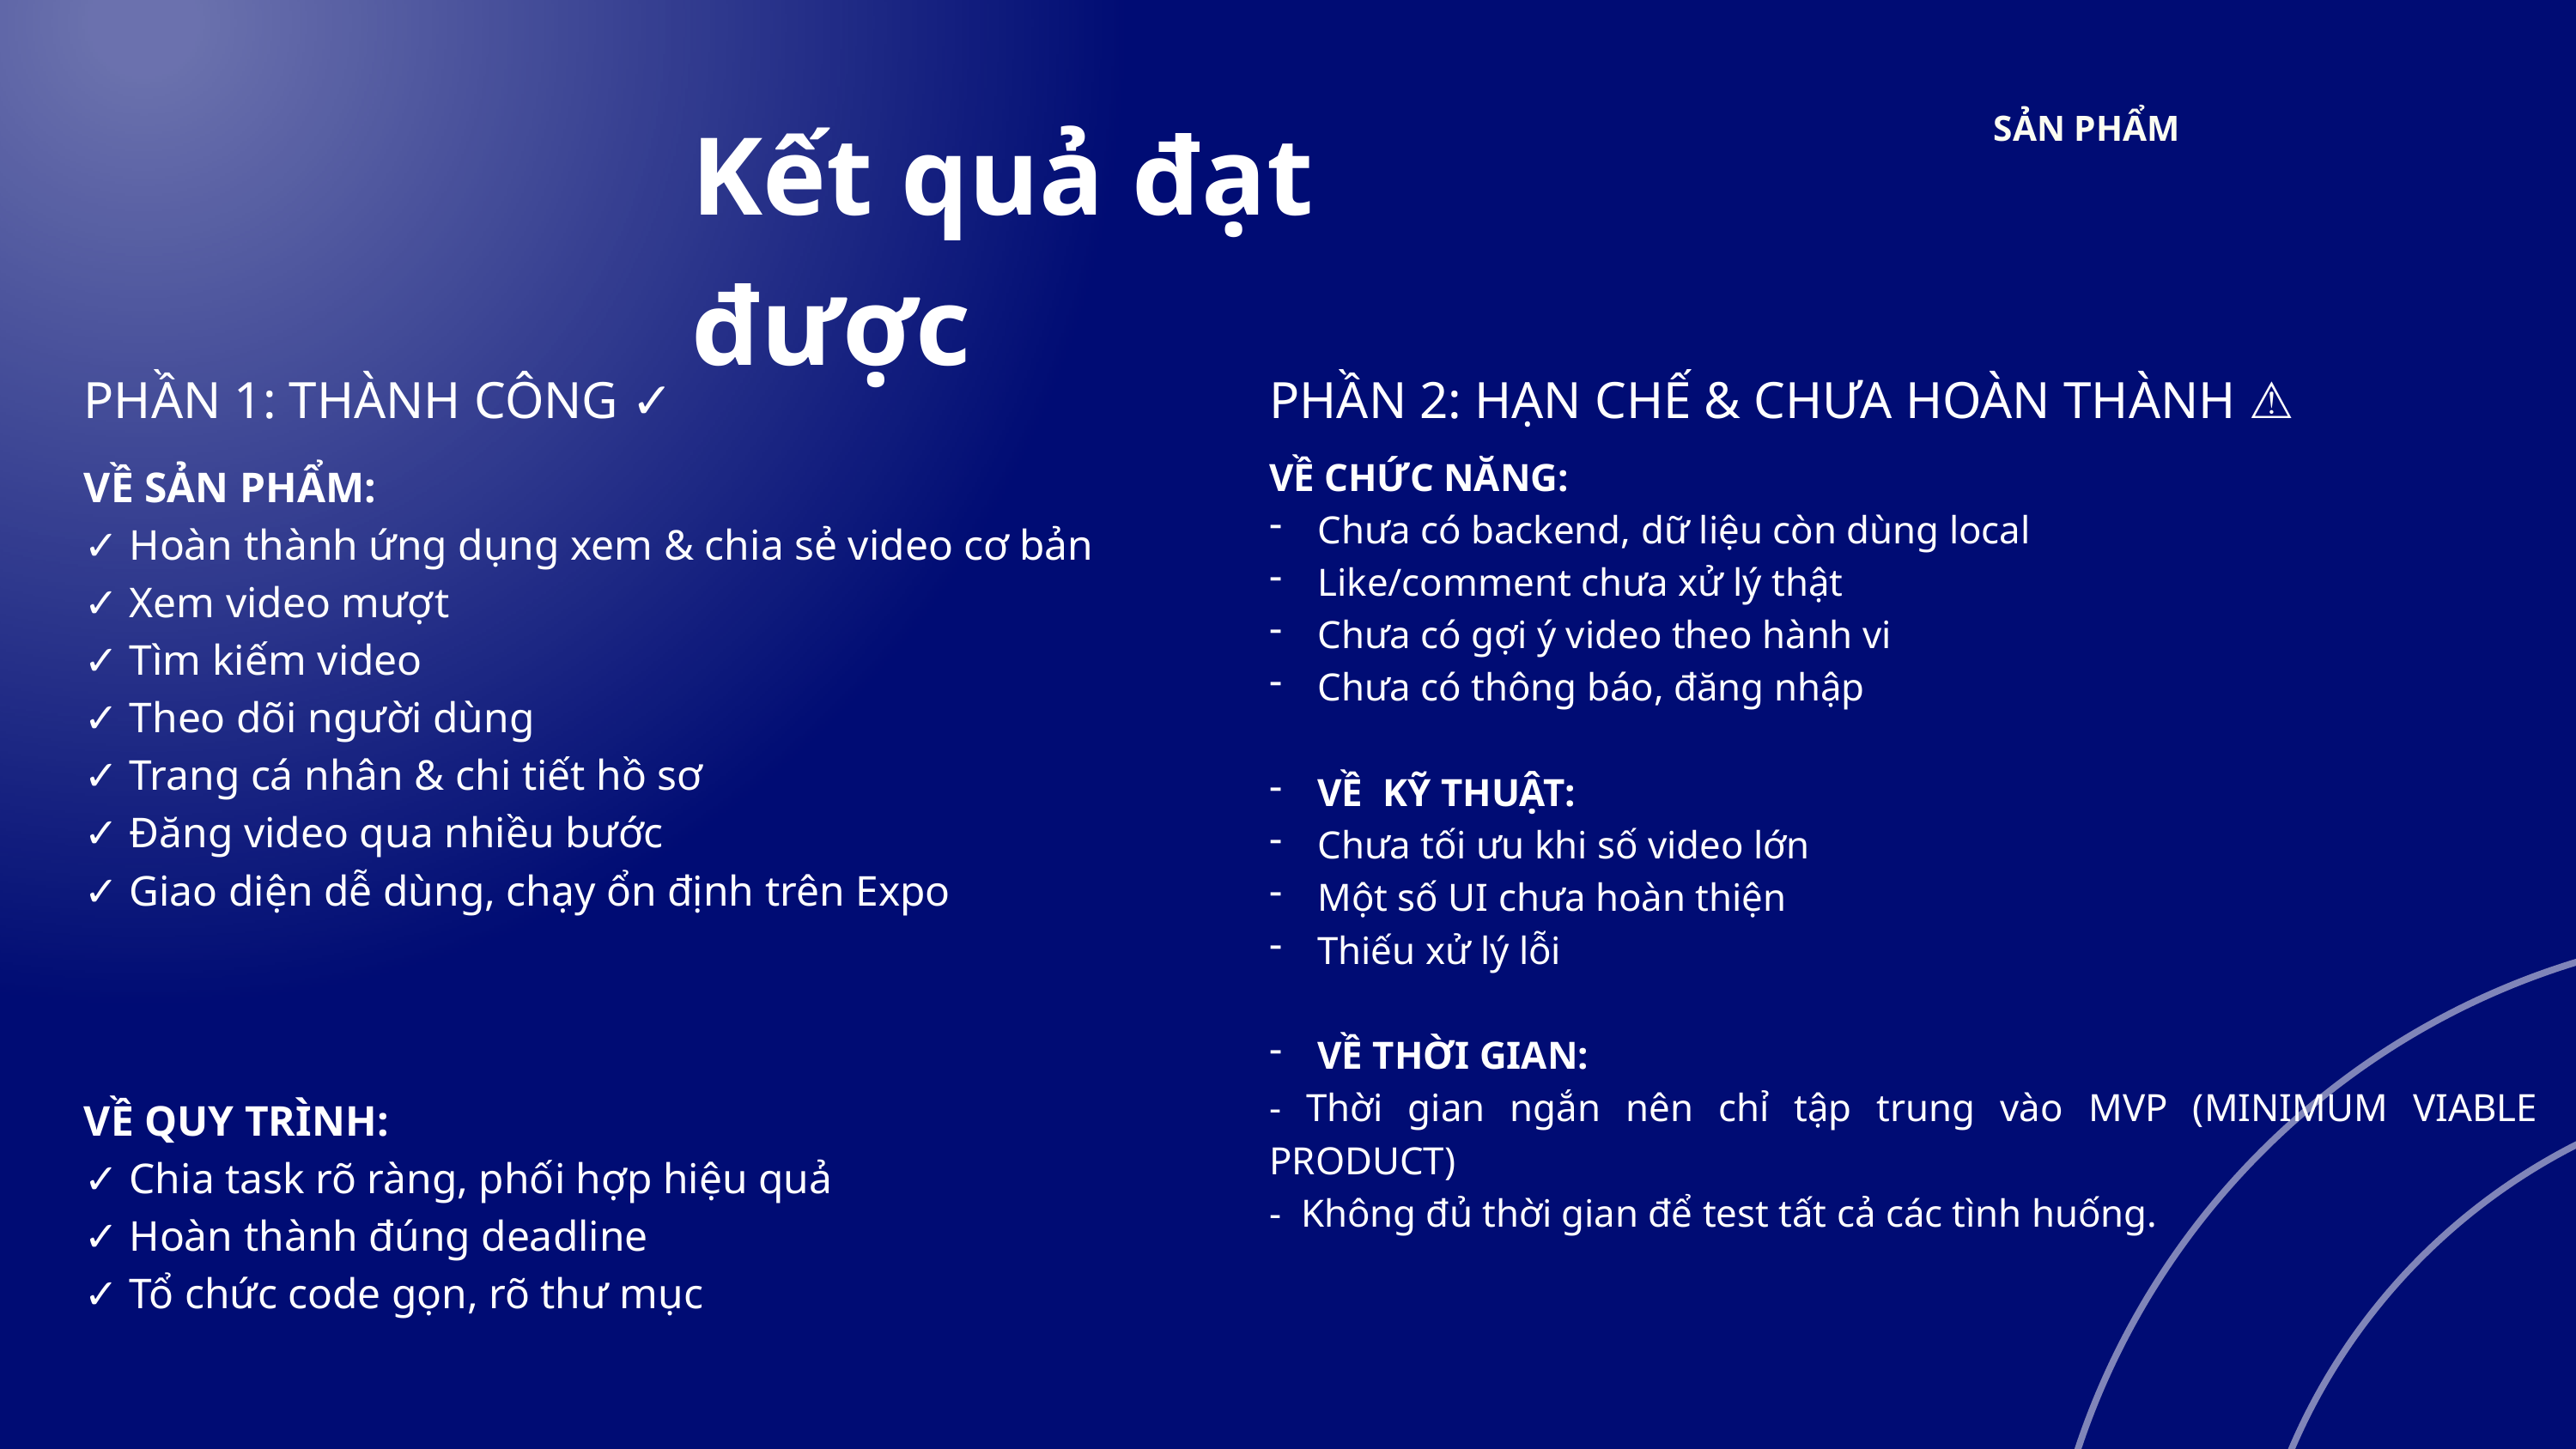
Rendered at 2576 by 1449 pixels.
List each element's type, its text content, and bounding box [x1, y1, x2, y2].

text_box [0, 0, 1230, 1109]
text_box Kết quả đạt được [691, 86, 1589, 387]
text_box VỀ CHỨC NĂNG: Chưa có backend, dữ liệu còn dùng local Like/comment chưa xử lý thật Chưa có gợi ý video theo hành vi Chưa có thông báo, đăng nhập VỀ KỸ THUẬT: Chưa tối ưu khi số video lớn Một số UI chưa hoàn thiện Thiếu xử lý lỗi VỀ THỜI GIAN: - Thời gian ngắn nên chỉ tập trung vào MVP (MINIMUM VIABLE PRODUCT) - Không đủ thời gian để test tất cả các tình huống. [1269, 446, 2538, 1235]
text_box VỀ SẢN PHẨM: ✓ Hoàn thành ứng dụng xem & chia sẻ video cơ bản ✓ Xem video mượt ✓ Tìm kiếm video ✓ Theo dõi người dùng ✓ Trang cá nhân & chi tiết hồ sơ ✓ Đăng video qua nhiều bước ✓ Giao diện dễ dùng, chạy ổn định trên Expo VỀ QUY TRÌNH: ✓ Chia task rõ ràng, phối hợp hiệu quả ✓ Hoàn thành đúng deadline ✓ Tổ chức code gọn, rõ thư mục [83, 452, 1185, 1318]
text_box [2039, 929, 2576, 1449]
text_box SẢN PHẨM [1946, 99, 2181, 149]
text_box PHẦN 2: HẠN CHẾ & CHƯA HOÀN THÀNH ⚠ [1269, 358, 2311, 429]
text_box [2243, 1078, 2576, 1449]
text_box PHẦN 1: THÀNH CÔNG ✓ [83, 358, 1126, 429]
